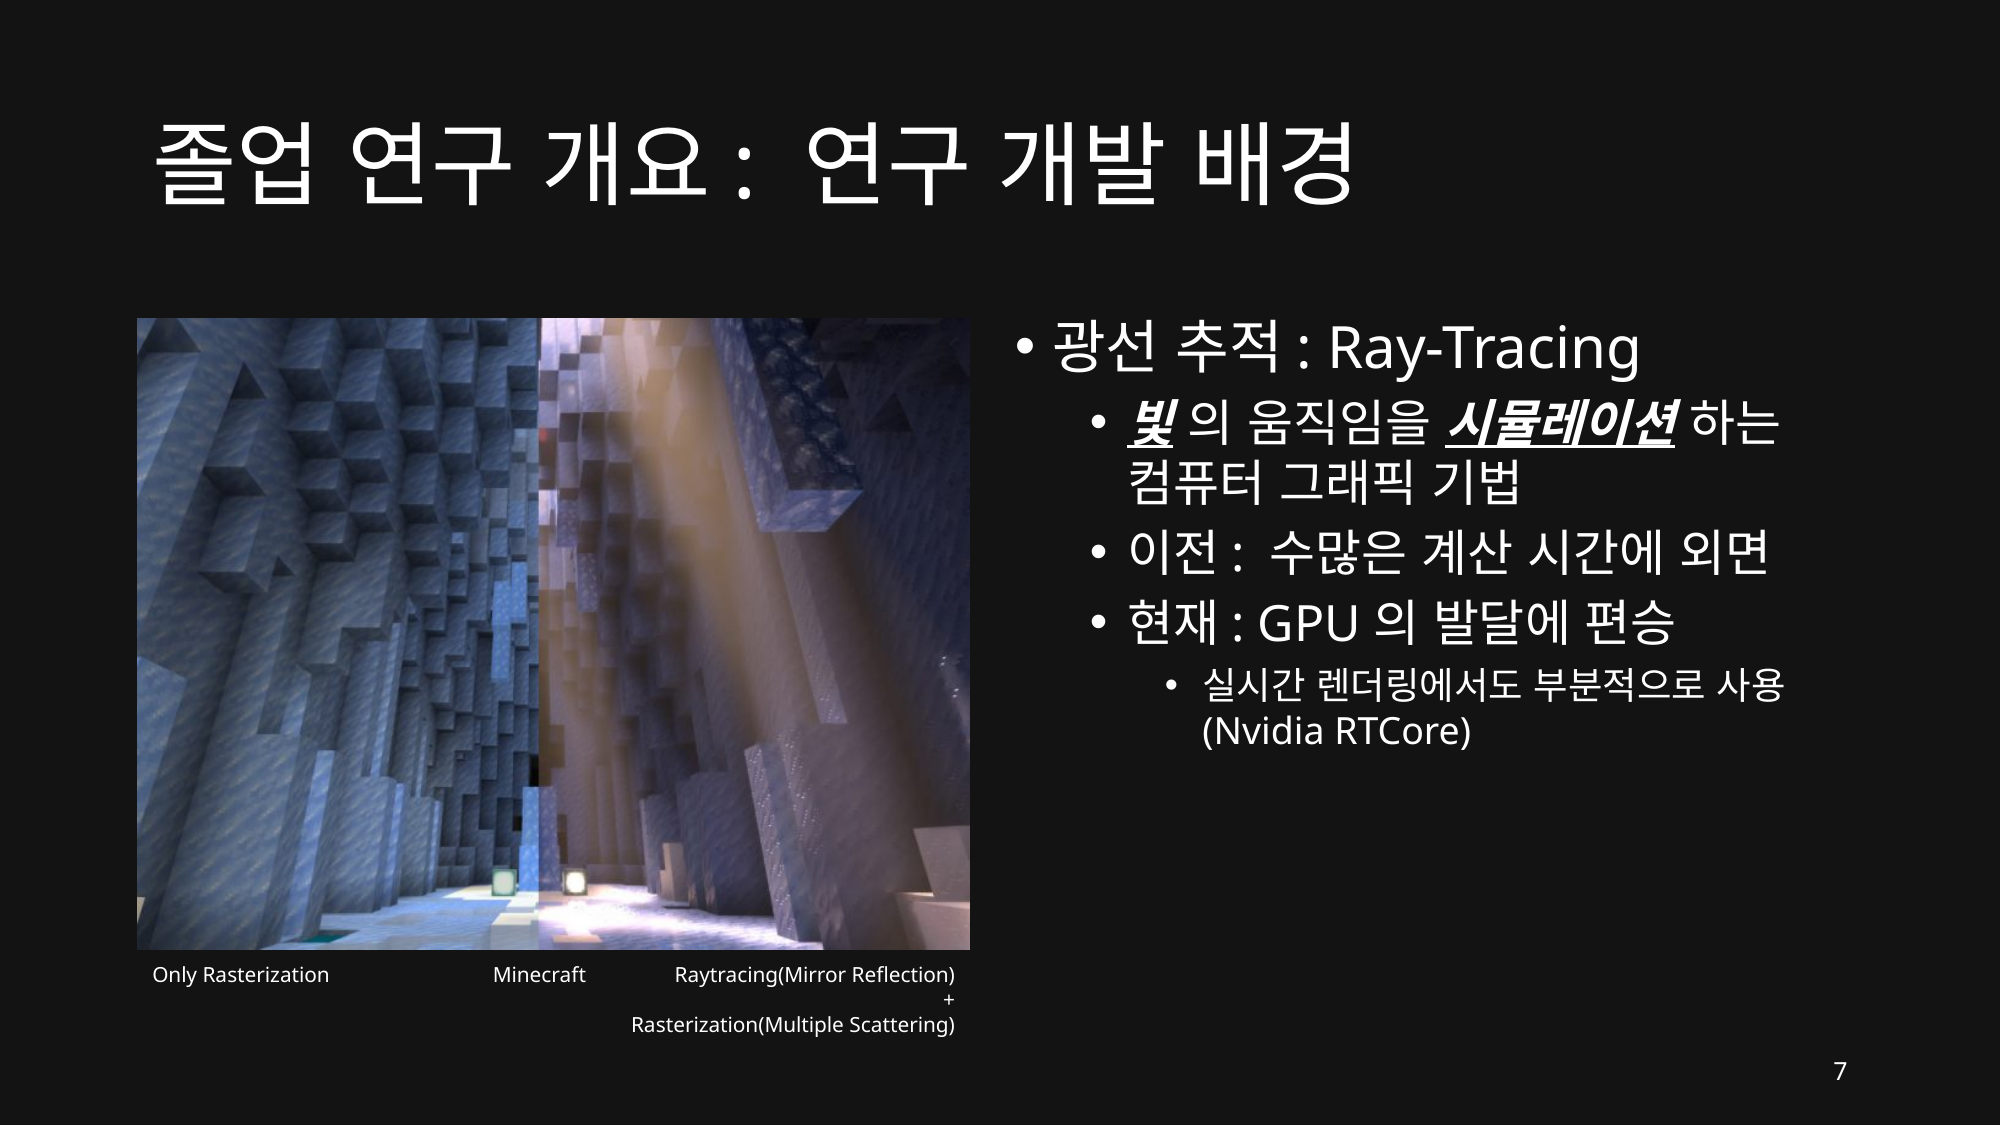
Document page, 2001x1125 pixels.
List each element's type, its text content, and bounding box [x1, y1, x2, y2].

title 졸업 연구 개요: 연구 개발 배경 [137, 59, 1863, 278]
slide_number 7 [1412, 1042, 1863, 1103]
list 광선 추적: Ray-Tracing 빛 의 움직임을 시뮬레이션 하는 컴퓨터 그래픽 기법 이전: 수많은 계산 시간에 외면 현재: GPU의 발달에 편승 실시간 렌더링에서도 부분적으로 사용(Nvidia RTCore) [999, 303, 1893, 1017]
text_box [137, 318, 970, 1045]
